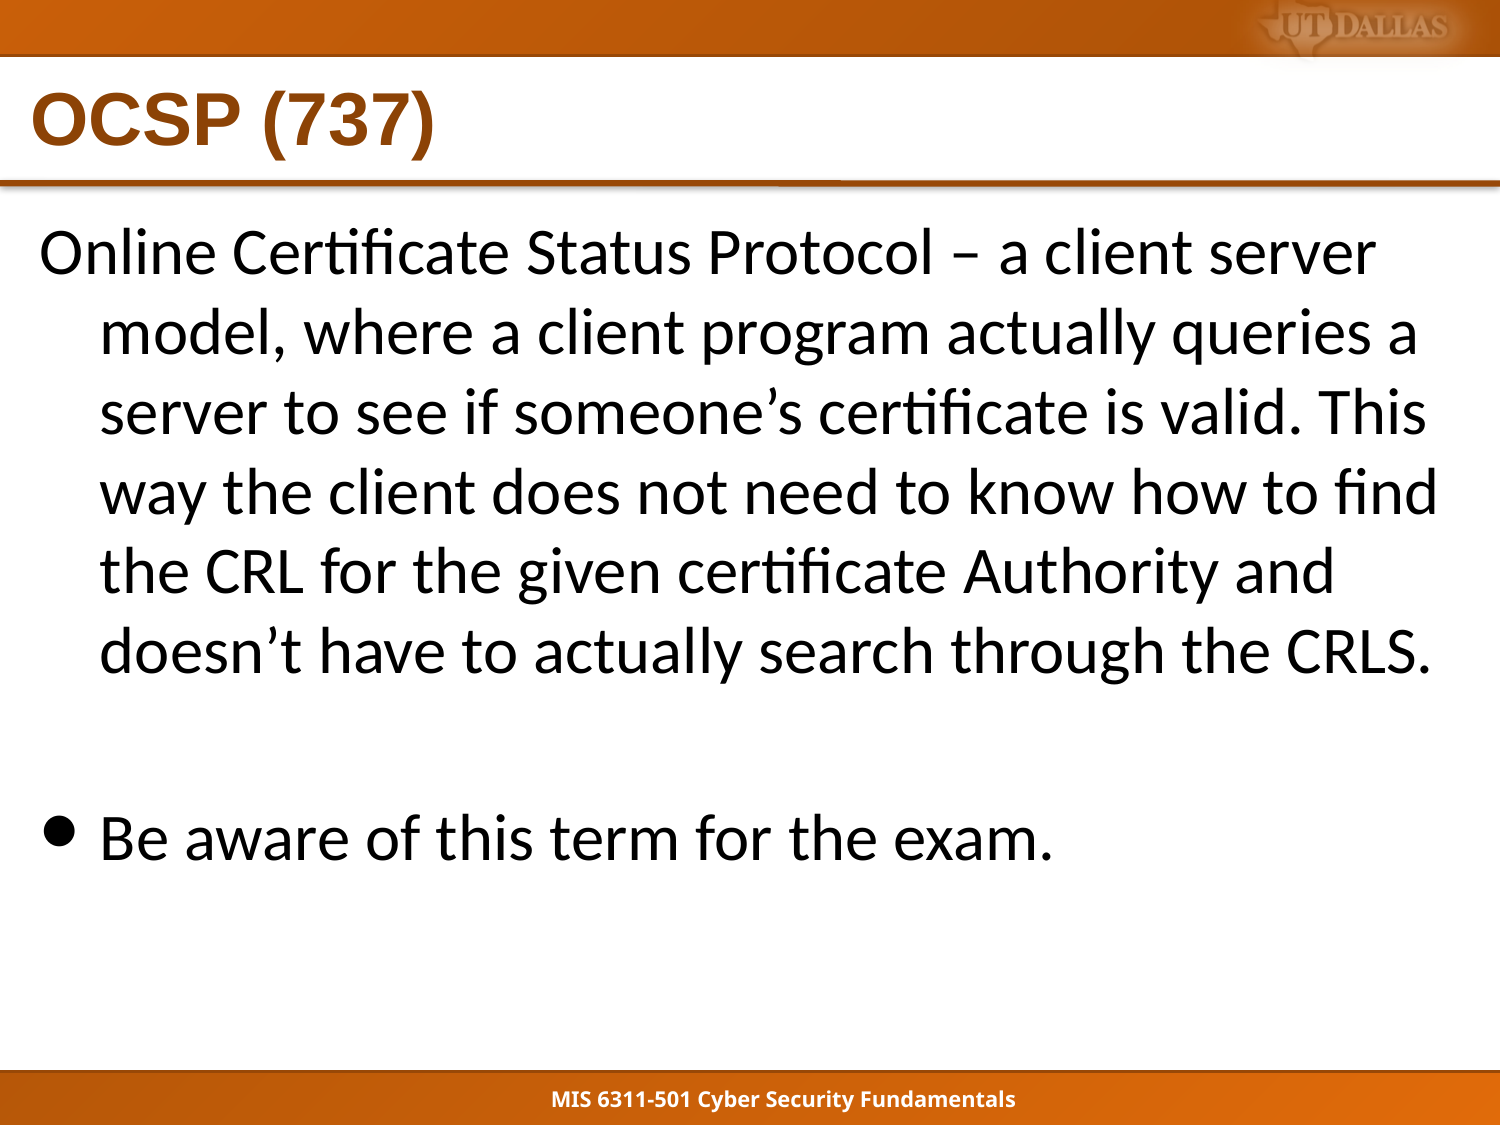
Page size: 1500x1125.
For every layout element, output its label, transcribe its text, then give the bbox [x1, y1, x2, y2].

title OCSP (737) [0, 64, 1500, 178]
list Online Certificate Status Protocol – a client server model, where a client program actually queries a server to see if someone’s certificate is valid. This way the client does not need to know how to find the CRL for the given certificate Authority and doesn’t have to actually search through the CRLS. Be aware of this term for the exam. [24, 199, 1500, 1077]
picture [1218, 0, 1500, 64]
